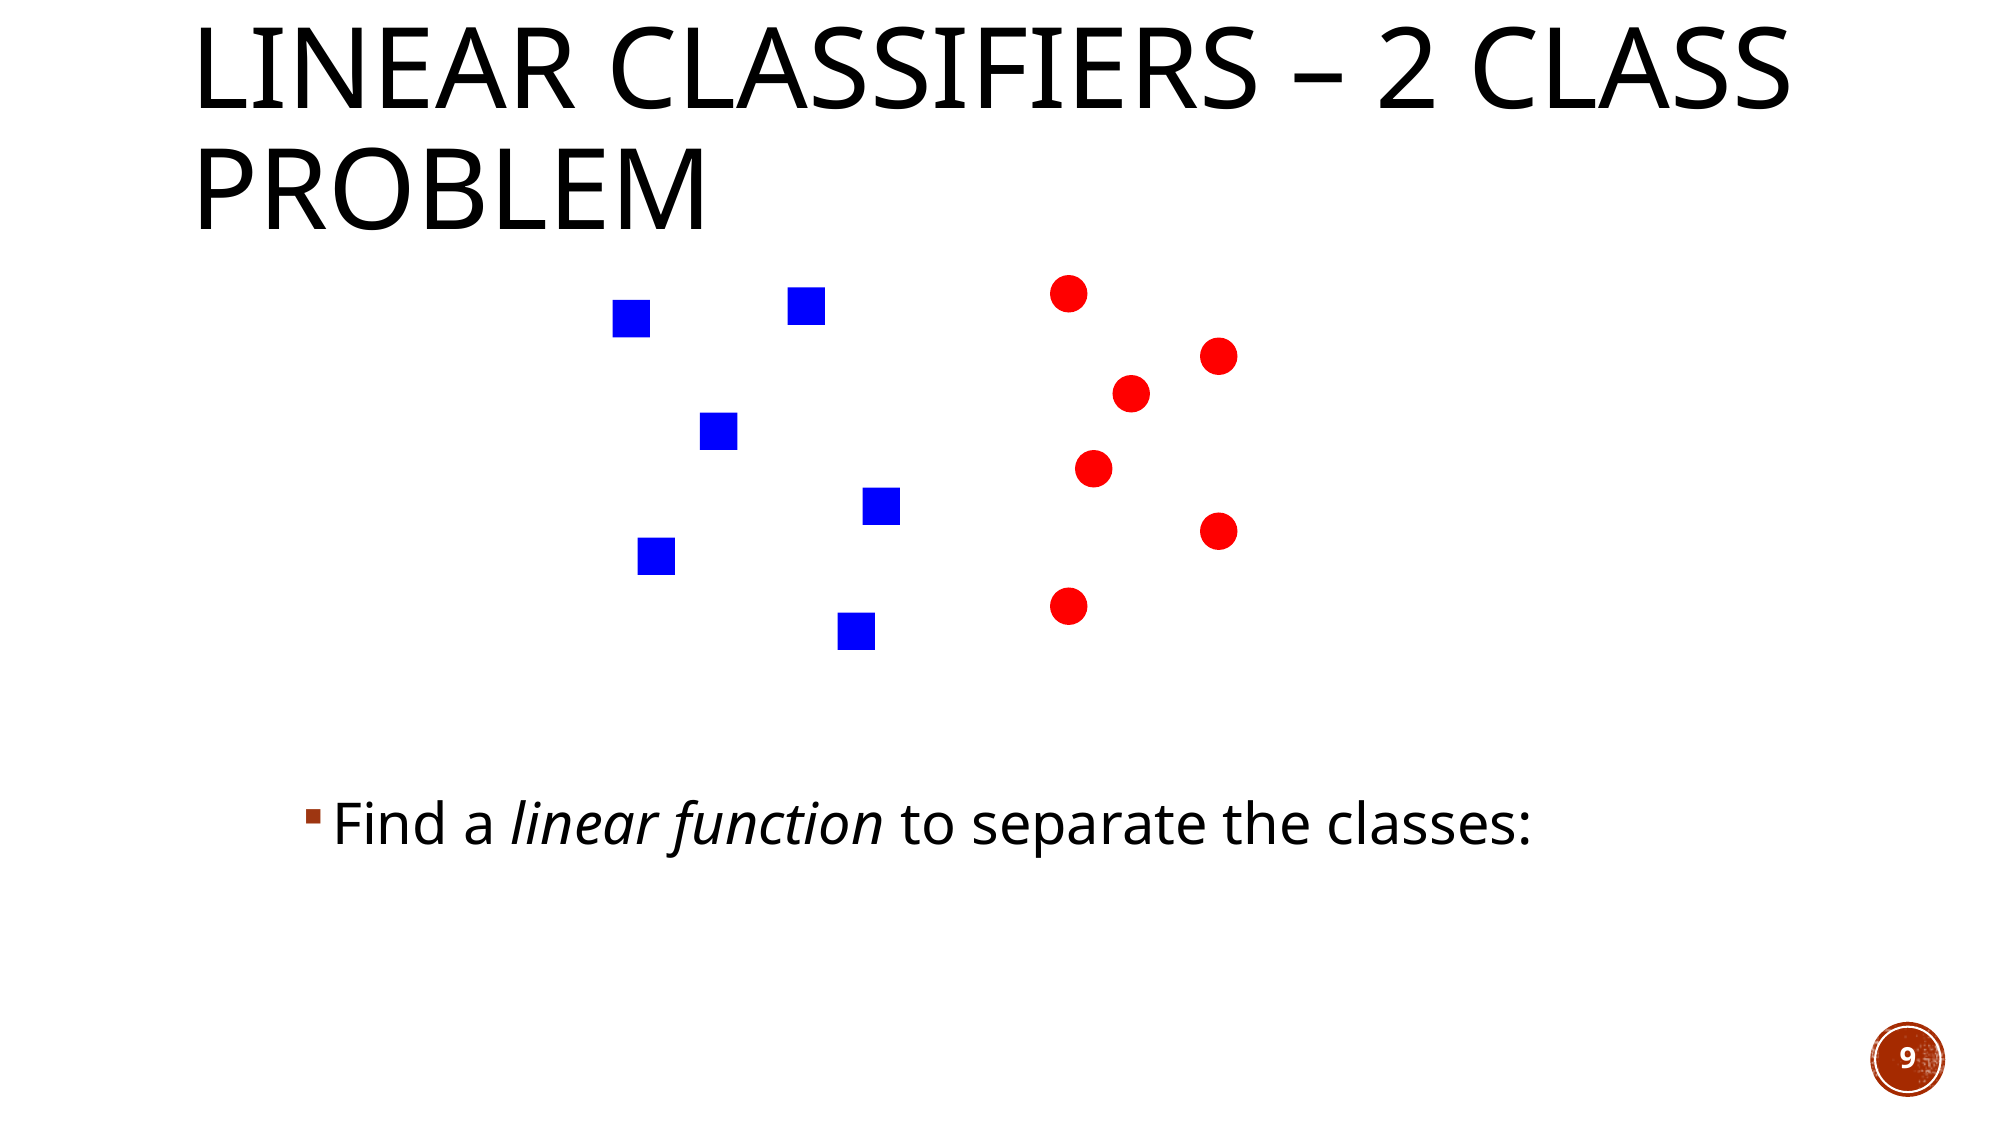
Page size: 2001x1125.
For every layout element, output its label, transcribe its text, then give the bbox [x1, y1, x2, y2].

text_box [1048, 586, 1089, 627]
list Find a linear function to separate the classes: [287, 787, 1713, 1005]
text_box [786, 286, 826, 326]
text_box [1111, 373, 1152, 414]
slide_number 9 [1855, 1028, 1961, 1089]
text_box [1073, 448, 1114, 489]
text_box [699, 411, 738, 451]
text_box [611, 299, 651, 338]
text_box [636, 536, 676, 576]
text_box [836, 611, 876, 651]
text_box [1198, 511, 1239, 552]
text_box [1048, 273, 1089, 314]
text_box [861, 486, 901, 526]
title Linear classifiers – 2 class problem [175, 0, 1826, 265]
text_box [1198, 336, 1239, 377]
